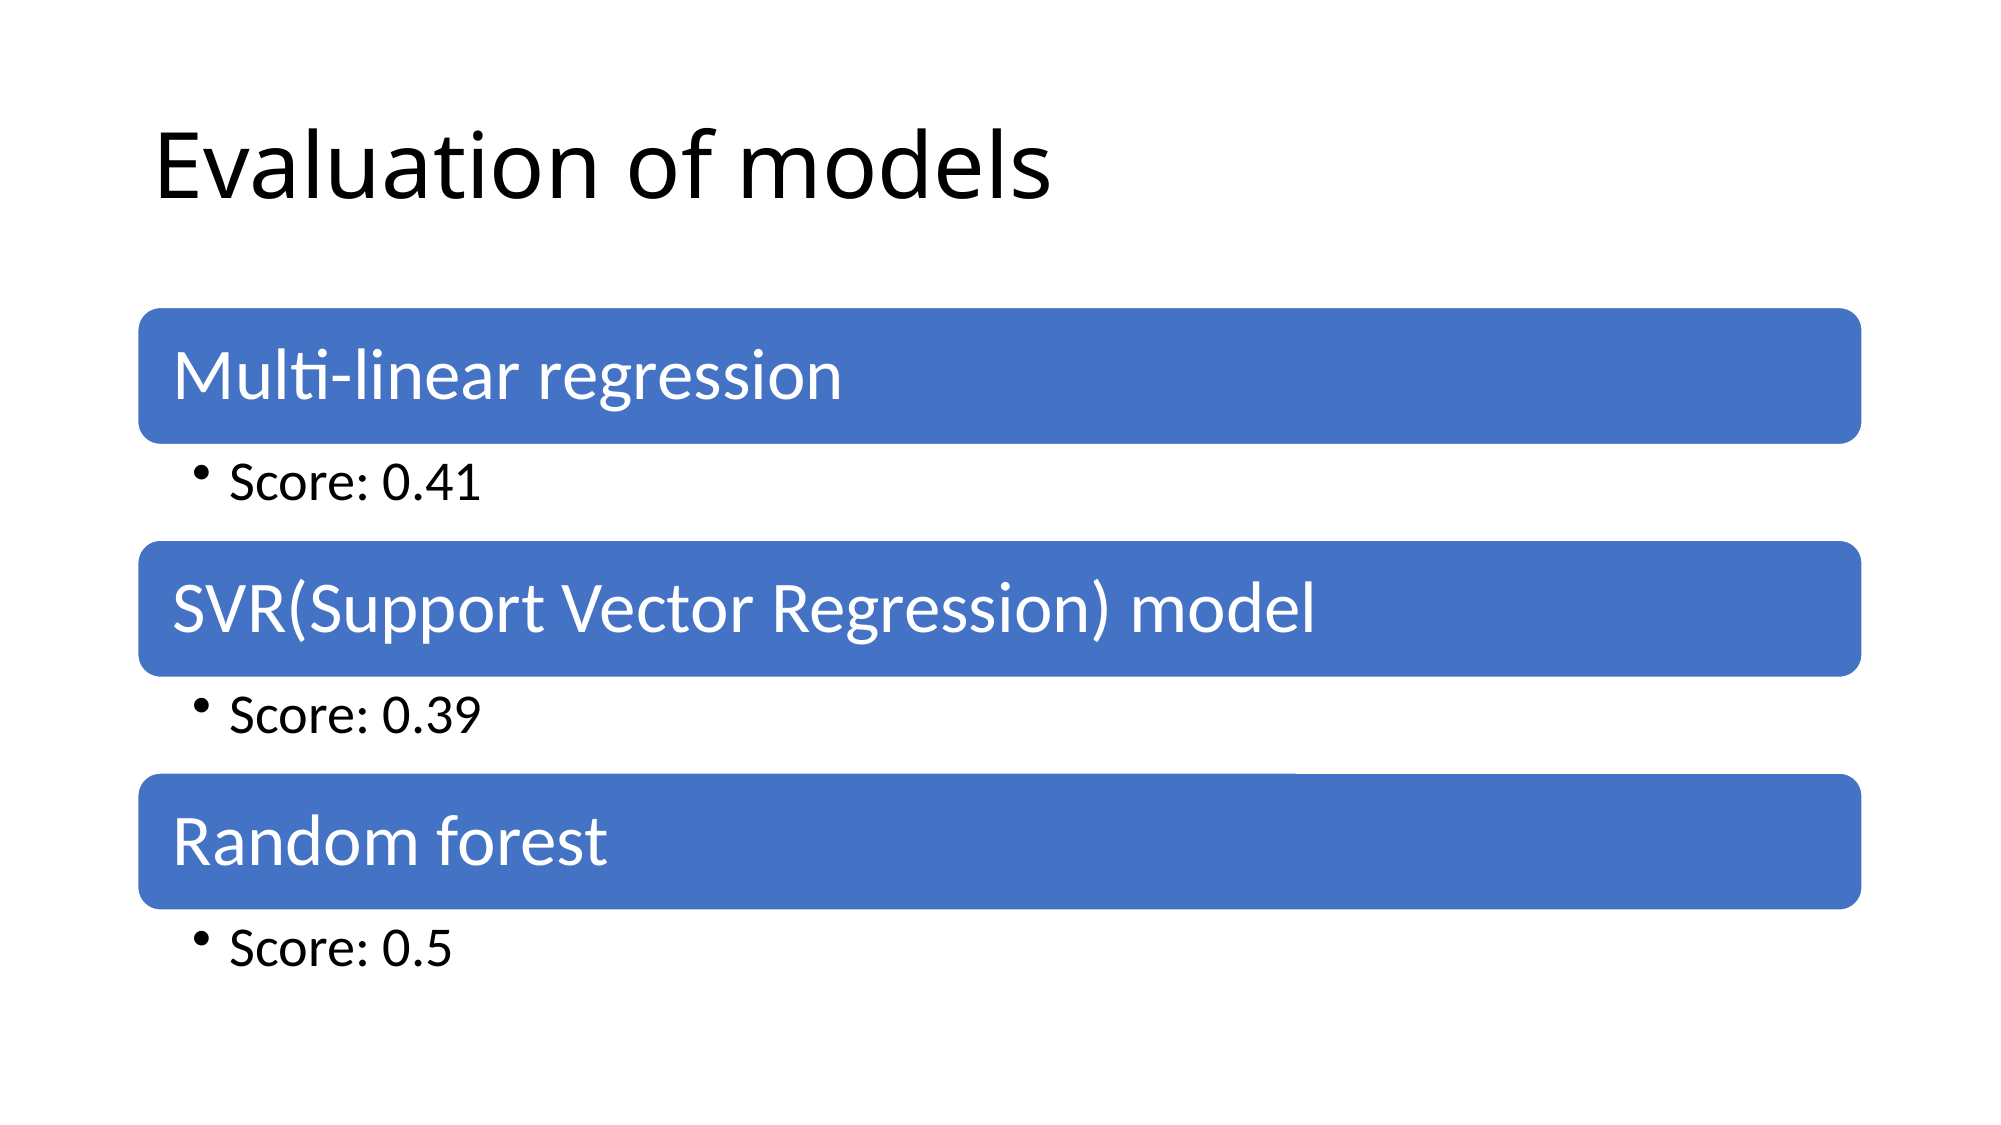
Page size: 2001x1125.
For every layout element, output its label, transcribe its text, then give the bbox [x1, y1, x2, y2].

title Evaluation of models [137, 59, 1863, 278]
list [137, 299, 1863, 1014]
